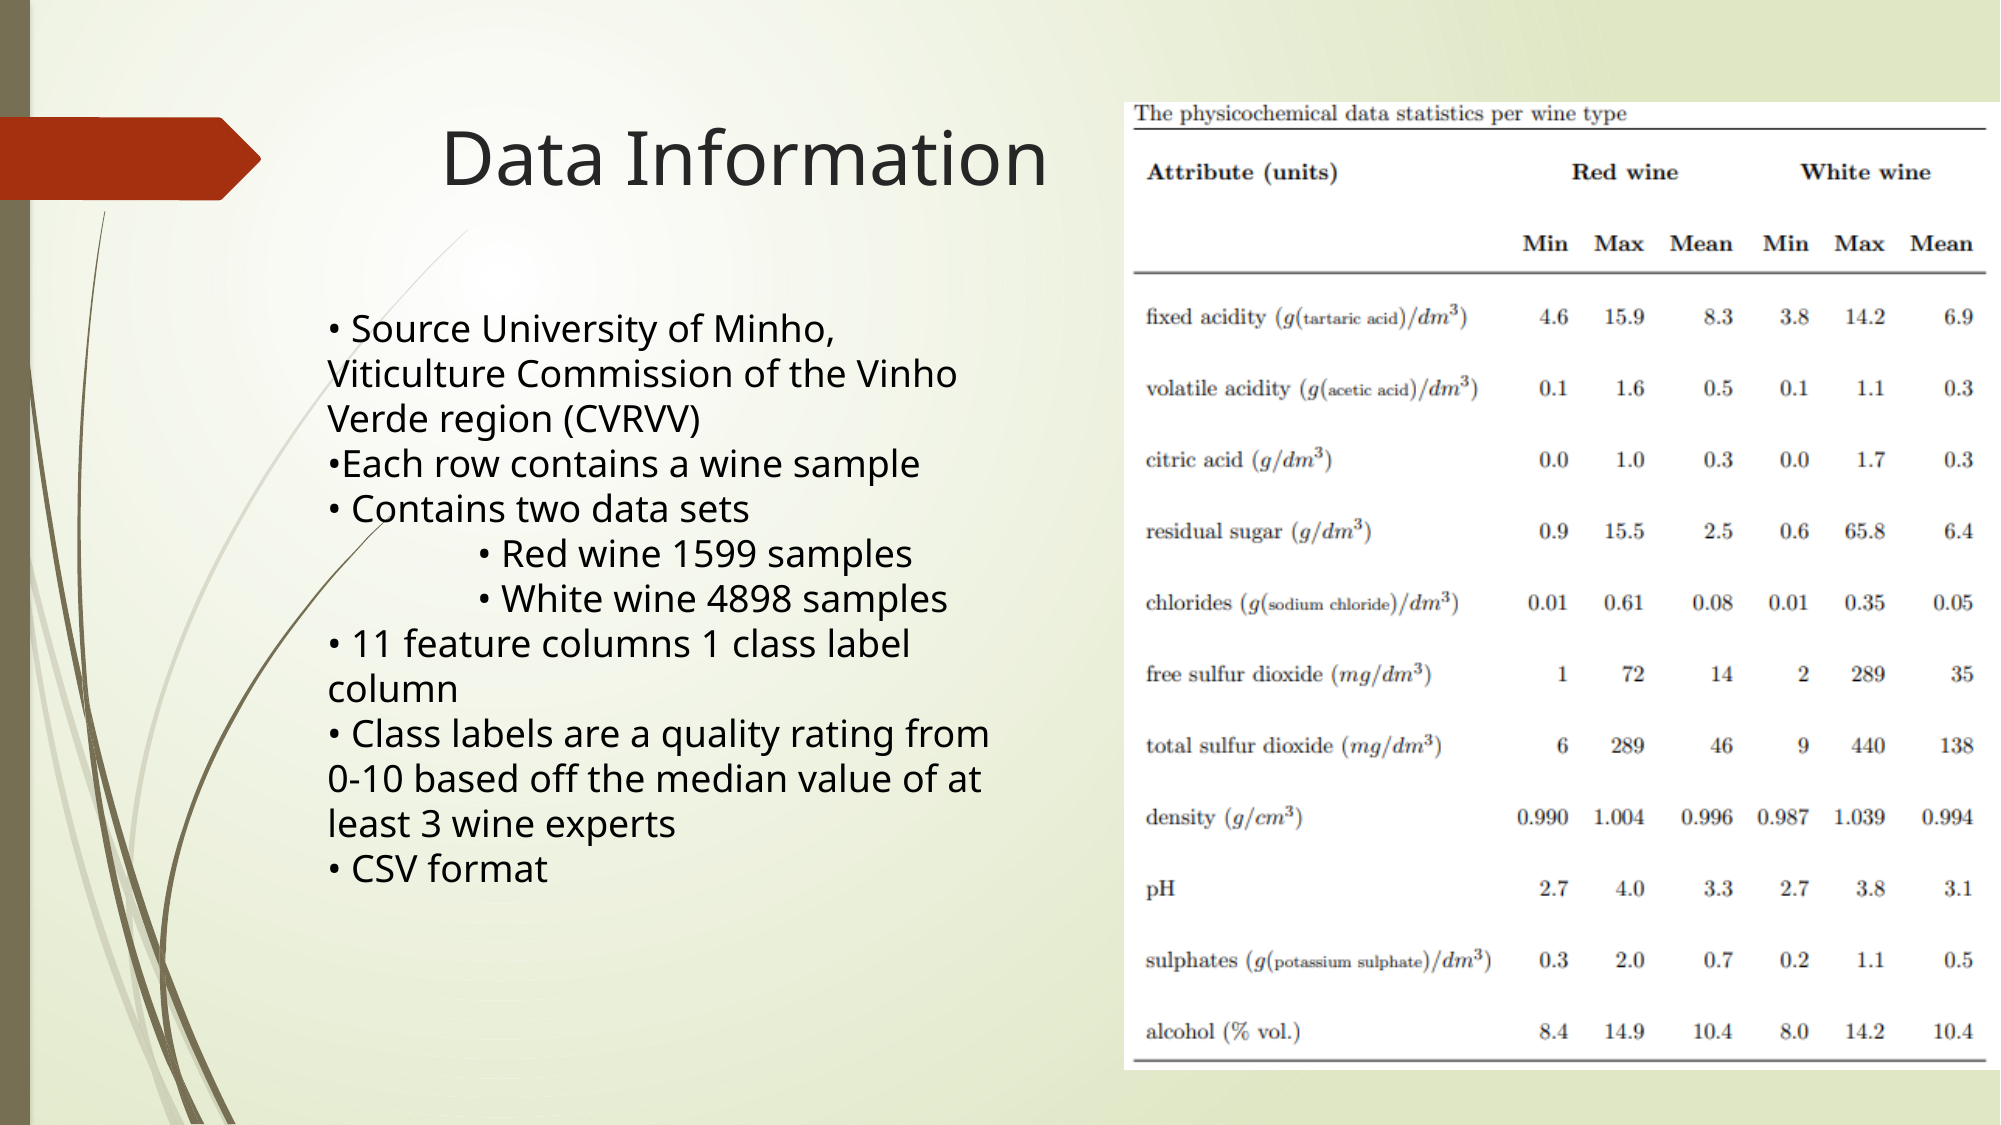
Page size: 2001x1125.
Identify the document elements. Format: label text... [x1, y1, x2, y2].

picture [1123, 102, 2000, 1071]
title Data Information [425, 102, 1123, 313]
text_box • Source University of Minho, Viticulture Commission of the Vinho Verde region (CVRVV) •Each row contains a wine sample • Contains two data sets • Red wine 1599 samples • White wine 4898 samples • 11 feature columns 1 class label column • Class labels are a quality rating from 0-10 based off the median value of at least 3 wine experts • CSV format [312, 297, 1020, 898]
